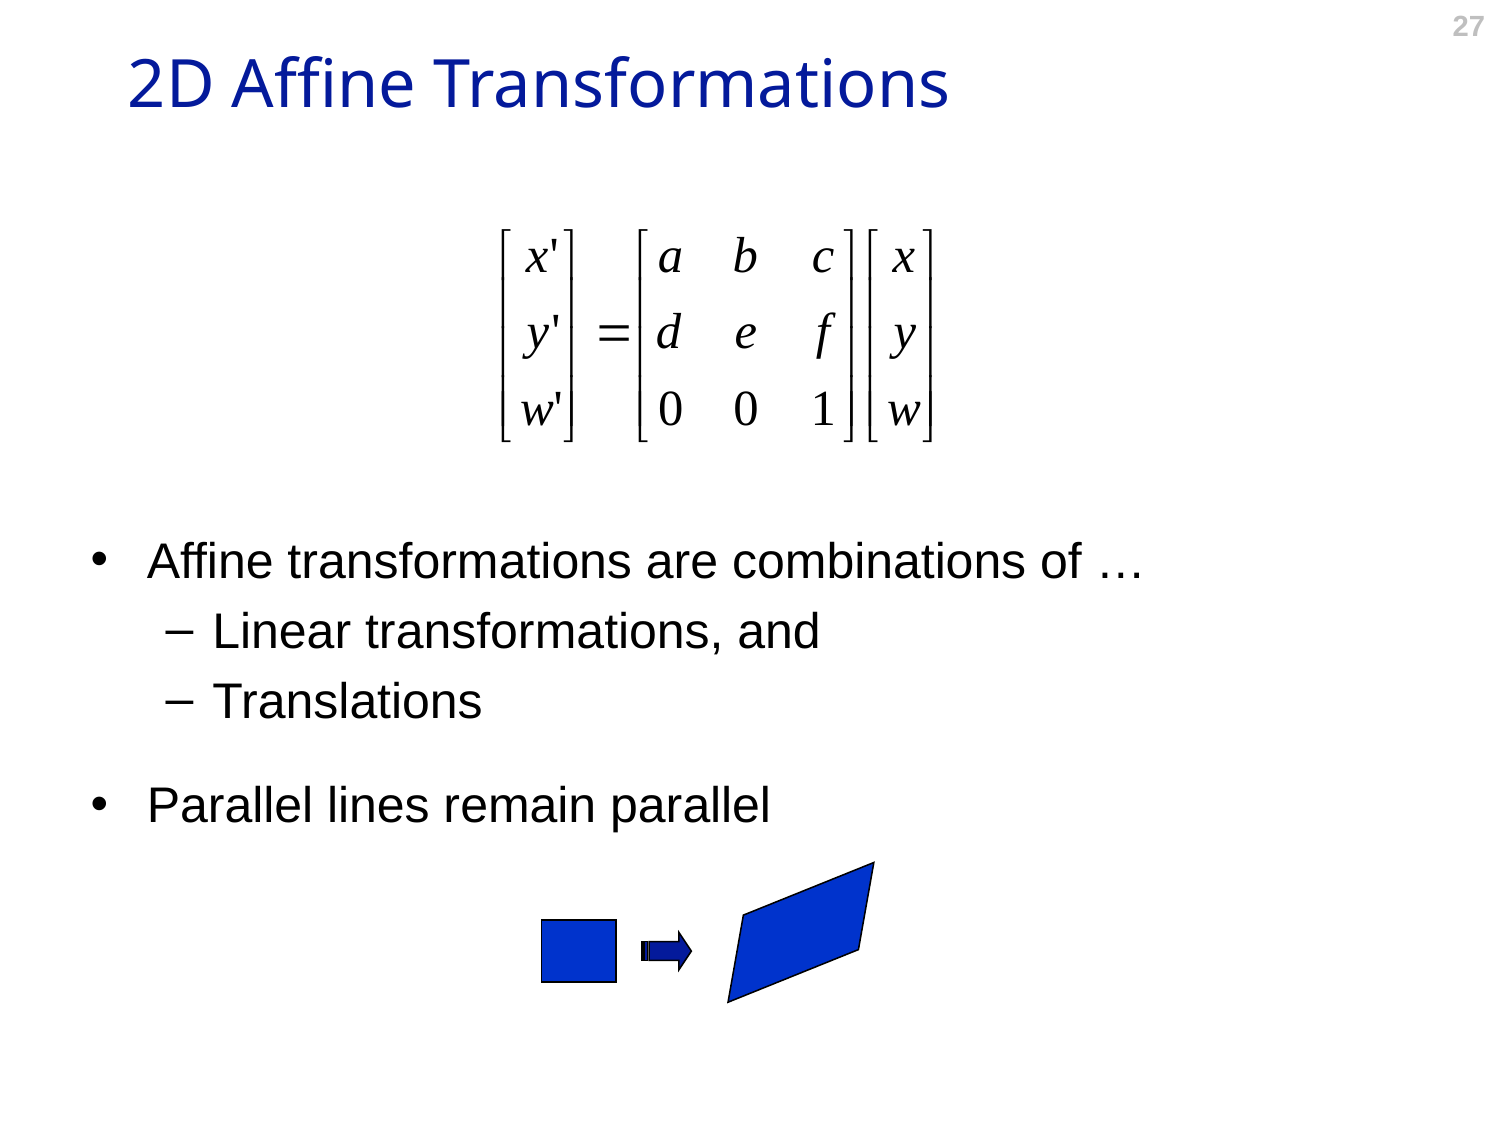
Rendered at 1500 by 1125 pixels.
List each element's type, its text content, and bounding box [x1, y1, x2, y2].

text_box [541, 919, 617, 983]
text_box [644, 941, 648, 961]
list Affine transformations are combinations of … Linear transformations, and Translations Parallel lines remain parallel [75, 520, 1481, 1125]
text_box [728, 862, 874, 1003]
title 2D Affine Transformations [112, 12, 1388, 150]
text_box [490, 217, 952, 455]
text_box [649, 932, 692, 970]
